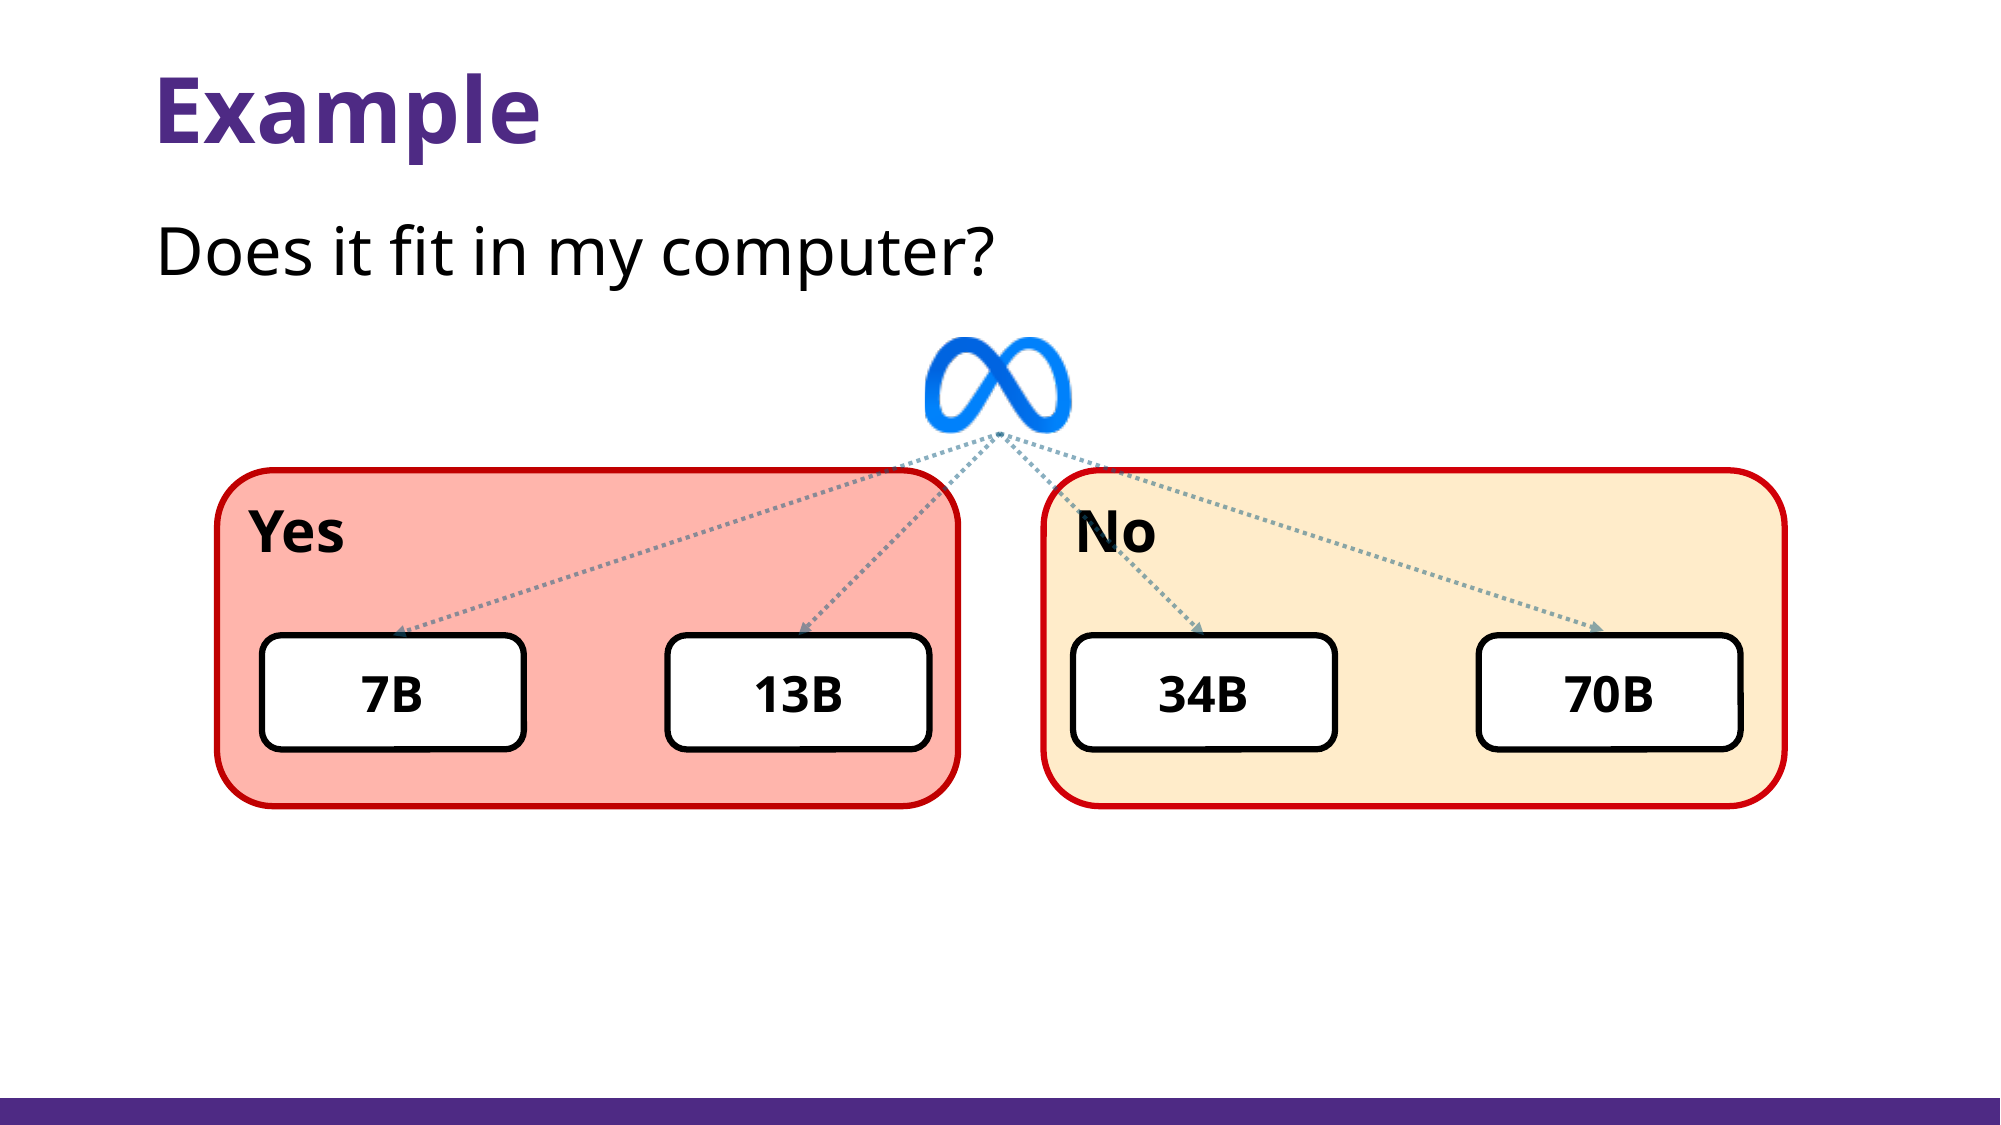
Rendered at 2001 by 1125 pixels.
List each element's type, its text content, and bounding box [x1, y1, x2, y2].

text_box Does it fit in my computer? [140, 201, 1444, 297]
text_box 70B [1477, 633, 1743, 751]
text_box No [1041, 468, 1787, 808]
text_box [999, 432, 1605, 632]
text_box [999, 632, 1205, 636]
title Example [137, 39, 1863, 188]
text_box 7B [260, 633, 526, 751]
text_box 13B [665, 636, 932, 751]
text_box Yes [215, 468, 960, 808]
text_box 34B [1071, 633, 1337, 751]
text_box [797, 432, 999, 636]
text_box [392, 432, 797, 636]
picture [924, 337, 1076, 432]
